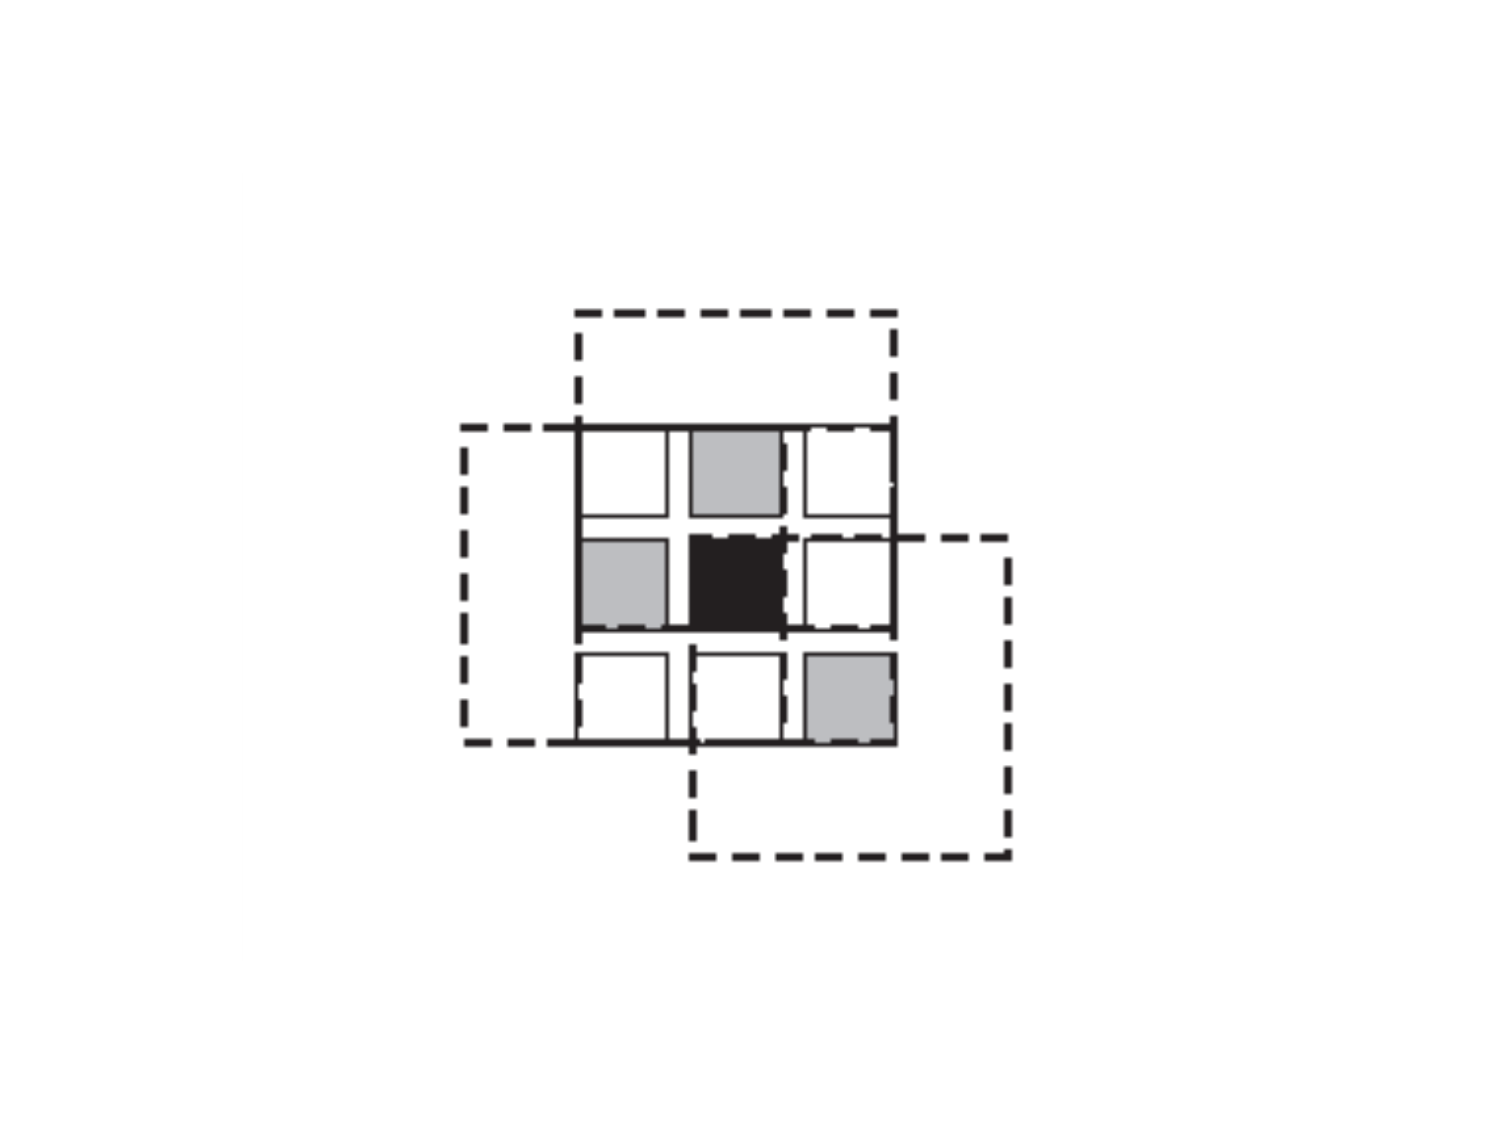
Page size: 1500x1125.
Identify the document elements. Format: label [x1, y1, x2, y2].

picture [241, 173, 1243, 962]
